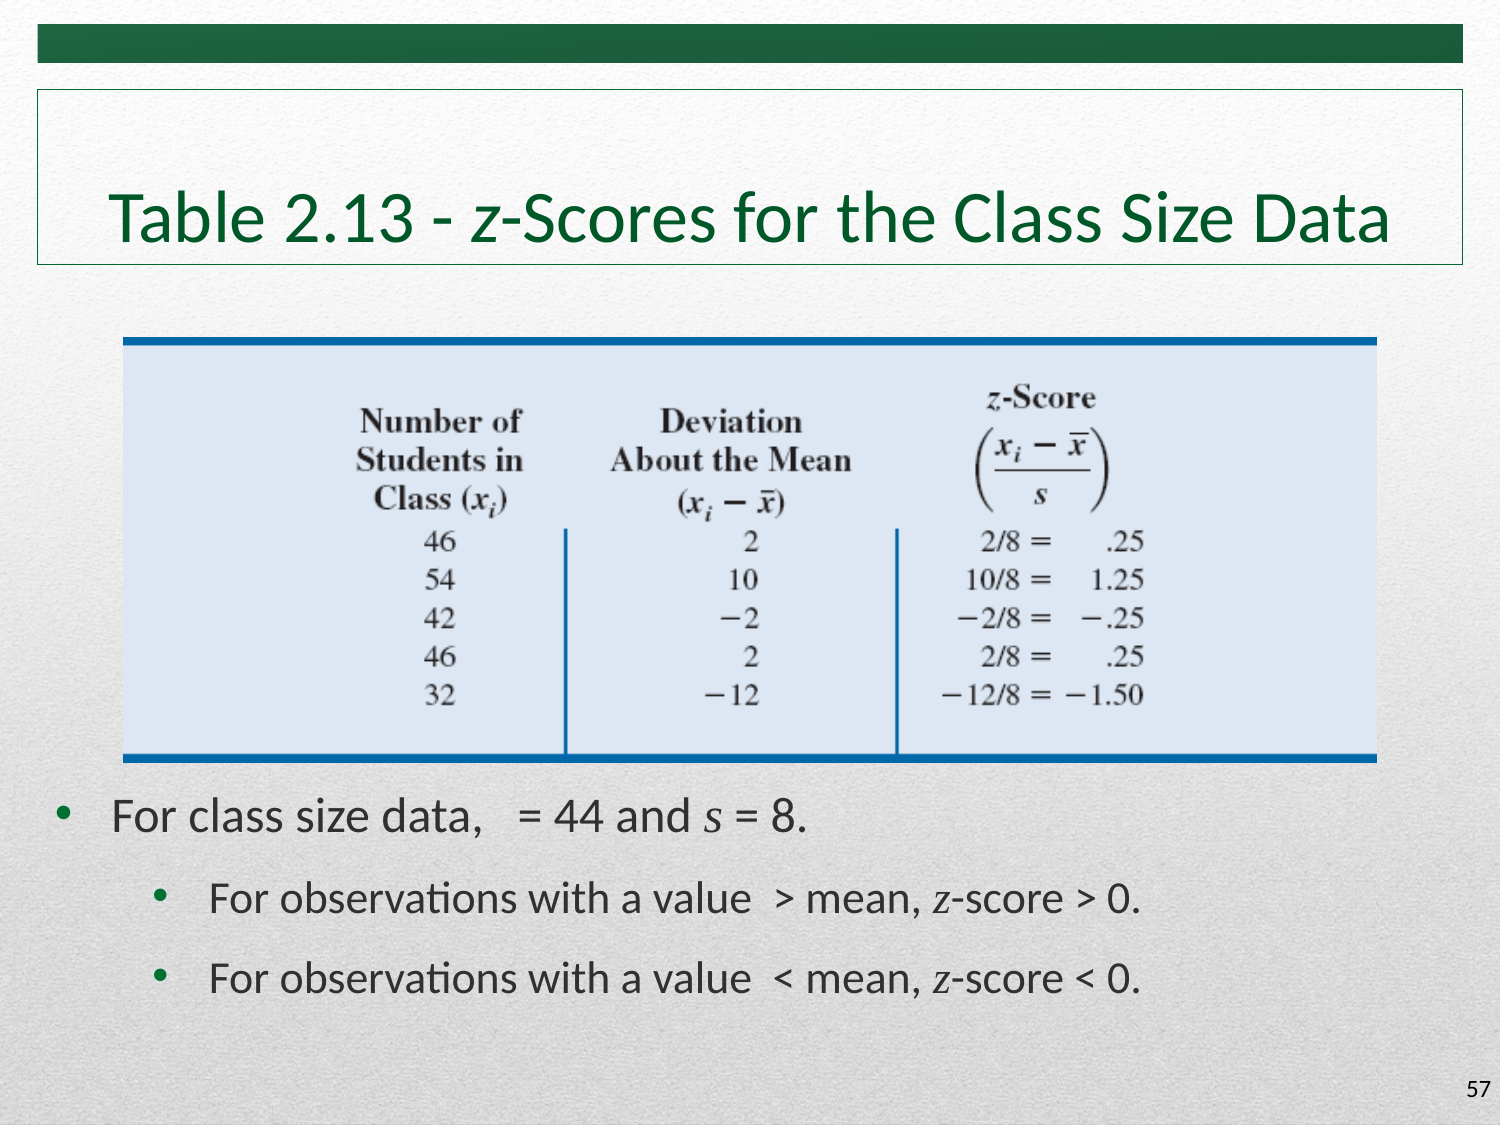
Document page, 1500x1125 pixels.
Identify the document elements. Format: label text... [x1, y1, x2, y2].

title Table 2.13 - z-Scores for the Class Size Data [37, 89, 1463, 265]
picture [122, 336, 1378, 764]
slide_number 57 [1381, 1065, 1500, 1125]
picture [37, 24, 1463, 63]
